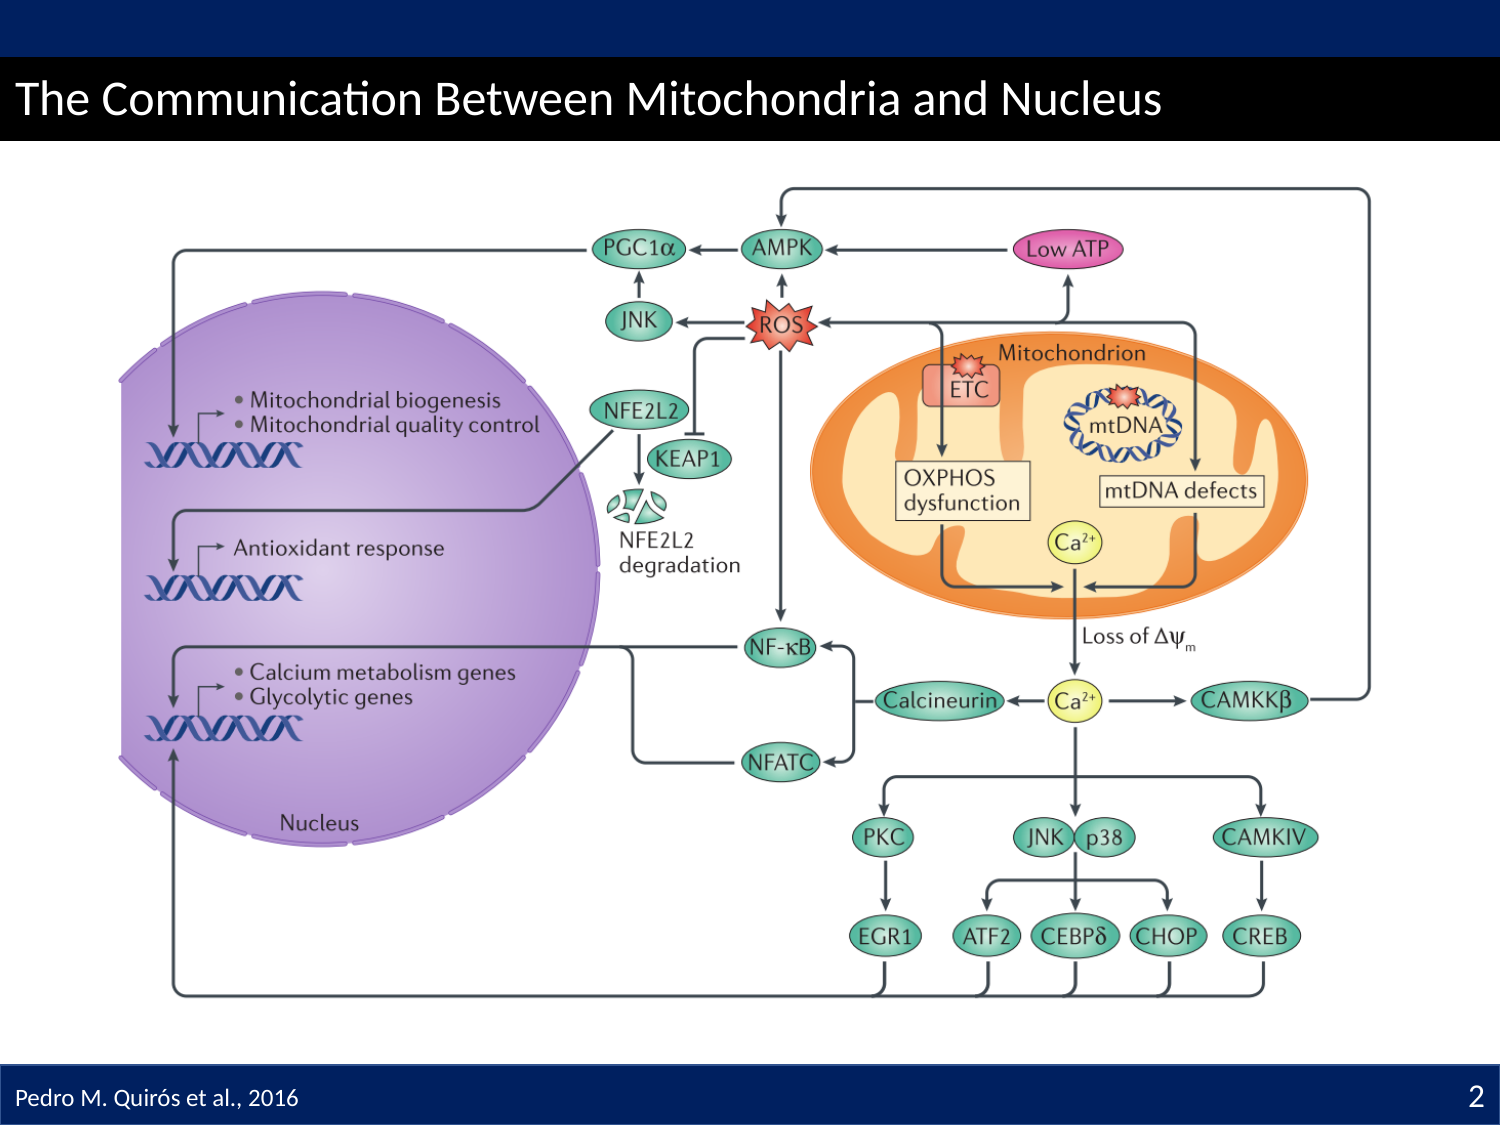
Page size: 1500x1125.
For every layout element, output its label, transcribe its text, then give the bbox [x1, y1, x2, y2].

subtitle Pedro M. Quirós et al., 2016 [0, 1077, 1163, 1125]
slide_number 2 [1162, 1064, 1500, 1124]
title The Communication Between Mitochondria and Nucleus [0, 72, 1500, 135]
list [96, 180, 1464, 1010]
